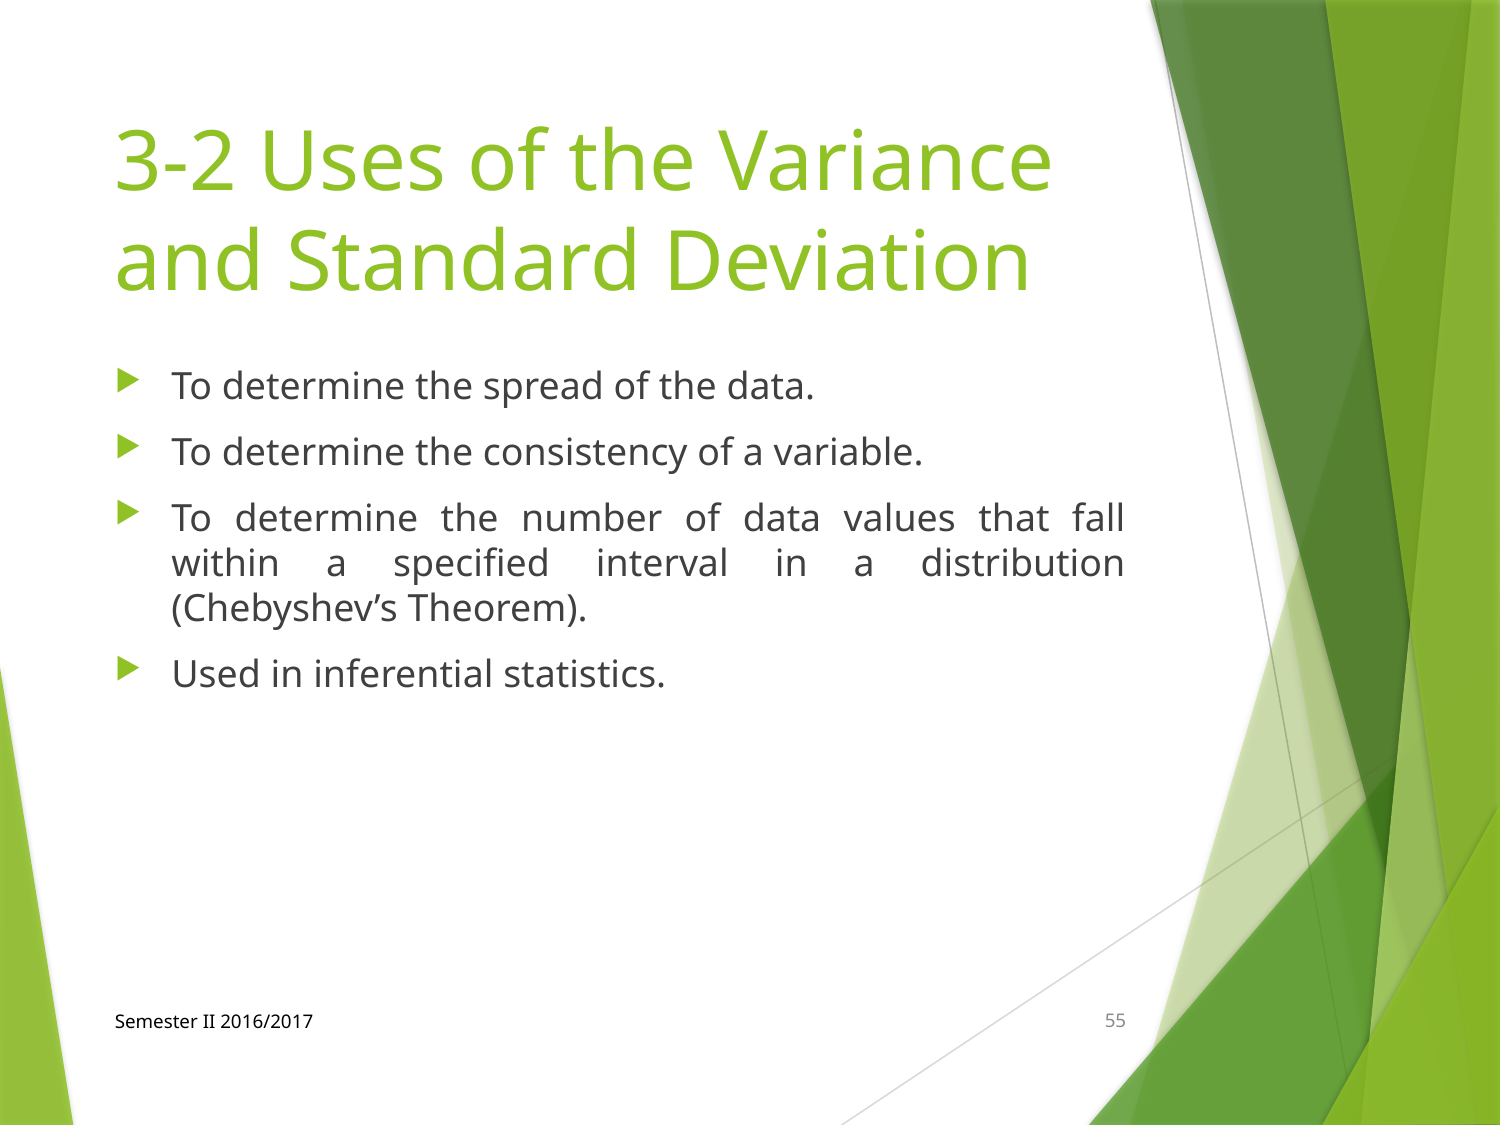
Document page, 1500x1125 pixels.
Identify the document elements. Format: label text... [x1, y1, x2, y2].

slide_number 55 [1057, 991, 1142, 1051]
list To determine the spread of the data. To determine the consistency of a variable. To determine the number of data values that fall within a specified interval in a distribution (Chebyshev’s Theorem). Used in inferential statistics. [99, 354, 1142, 992]
footer Semester II 2016/2017 [99, 991, 859, 1051]
title 3-2 Uses of the Variance and Standard Deviation [99, 99, 1142, 317]
